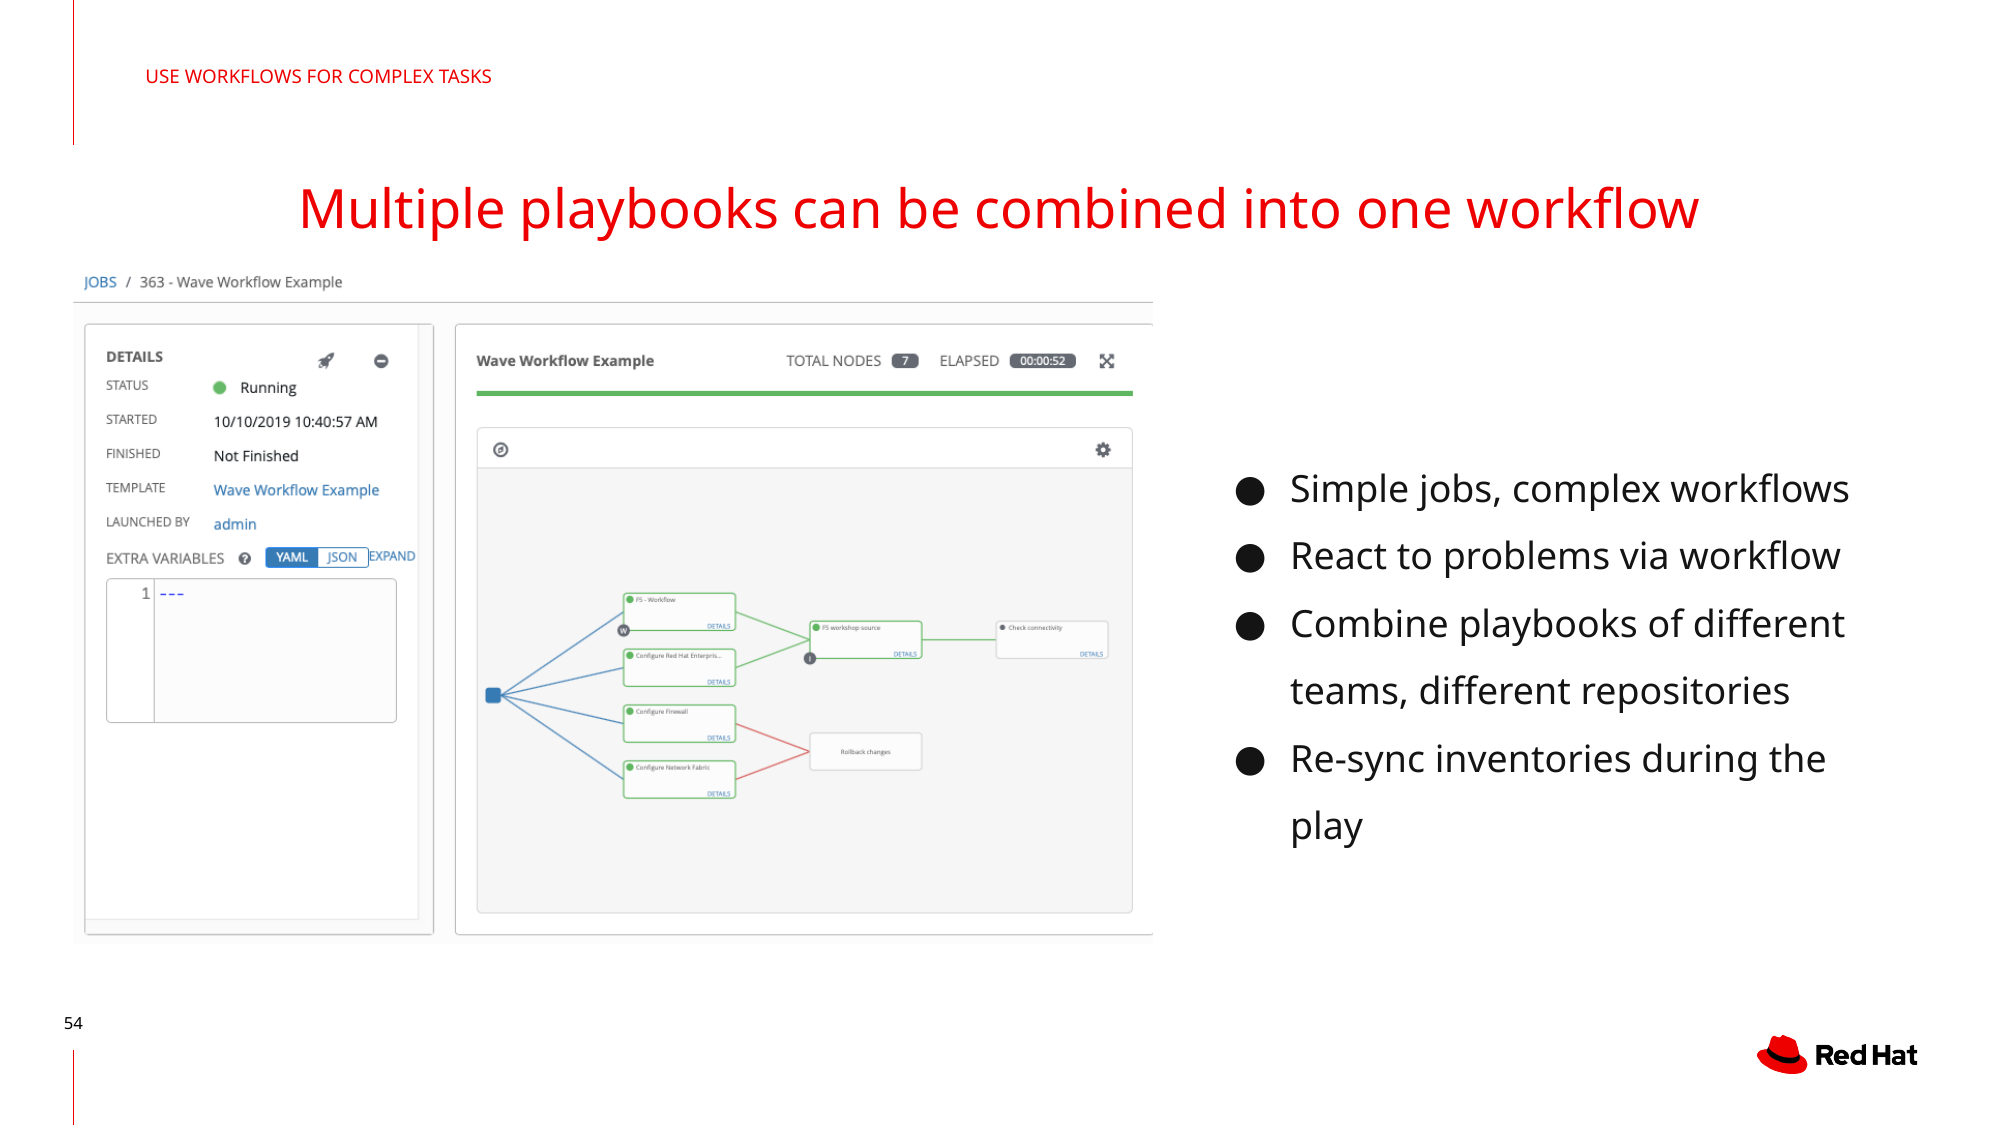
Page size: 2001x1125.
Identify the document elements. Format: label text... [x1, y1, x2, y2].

picture [73, 268, 1154, 944]
picture [1757, 1035, 1918, 1074]
subtitle USE WORKFLOWS FOR COMPLEX TASKS [73, 9, 919, 143]
text_box Simple jobs, complex workflows React to problems via workflow Combine playbooks of different teams, different repositories Re-sync inventories during the play [1200, 427, 1908, 899]
slide_number ‹#› [13, 1012, 134, 1036]
title Multiple playbooks can be combined into one workflow [287, 155, 1713, 314]
